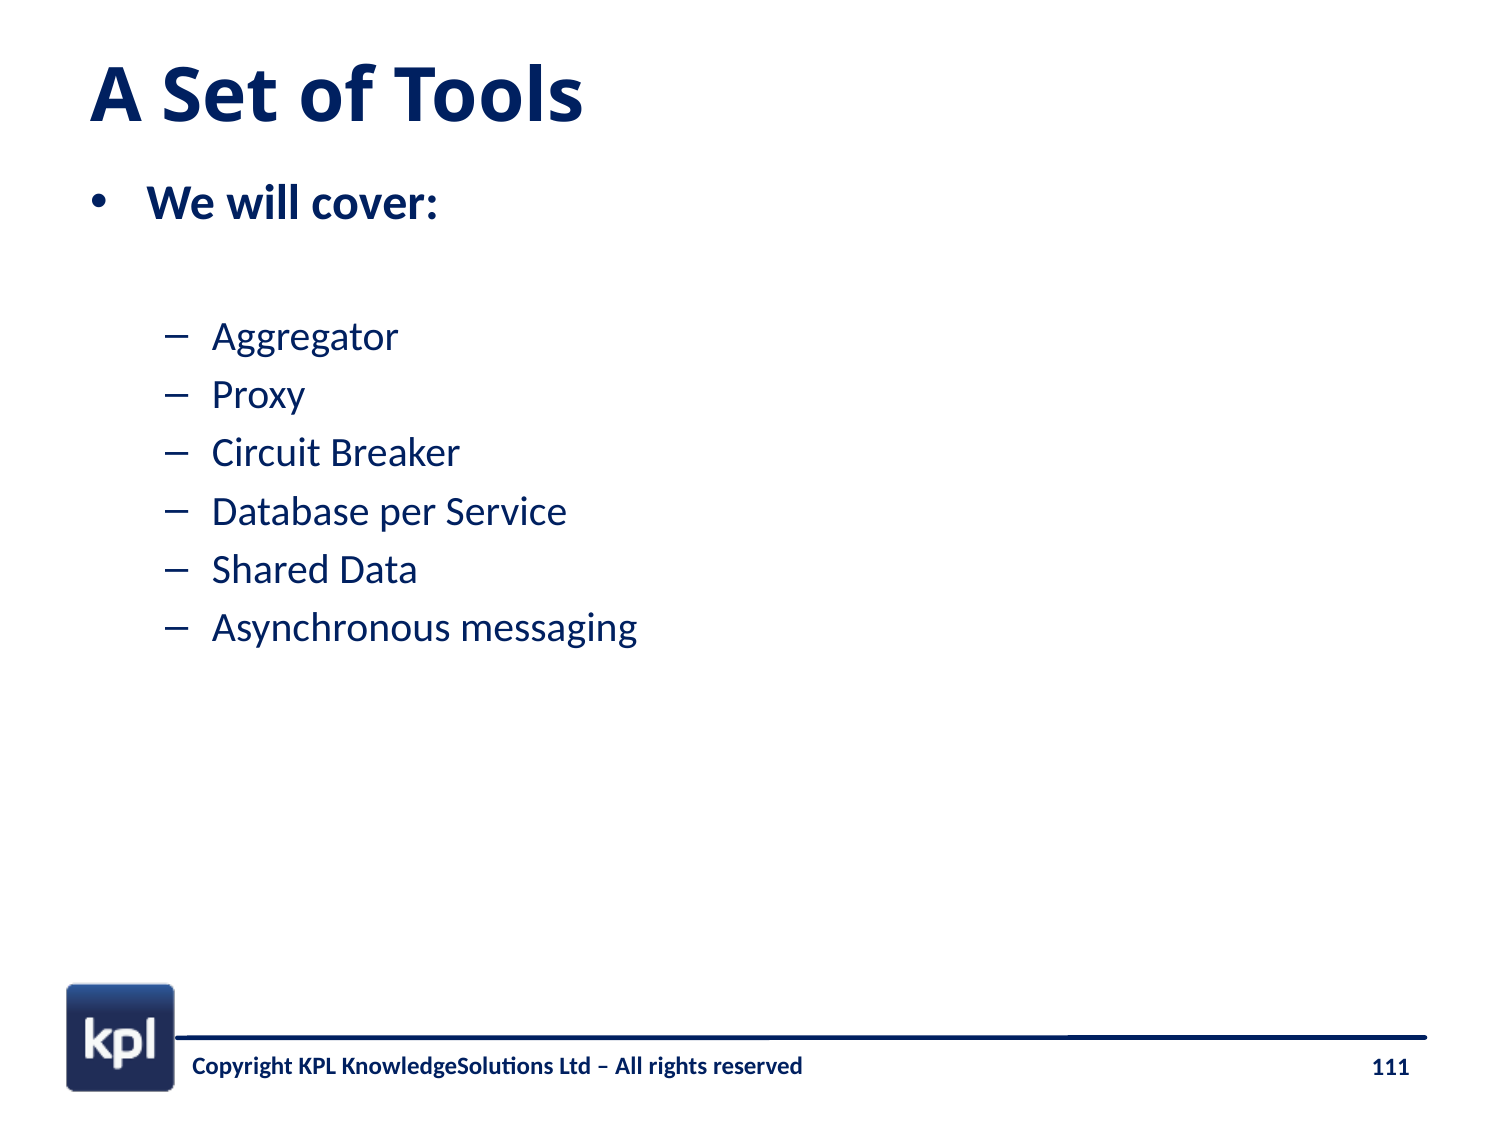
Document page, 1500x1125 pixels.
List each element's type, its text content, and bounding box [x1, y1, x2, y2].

picture [62, 980, 178, 1095]
title A Set of Tools [75, 45, 1471, 138]
list We will cover: Aggregator Proxy Circuit Breaker Database per Service Shared Data Asynchronous messaging [75, 162, 1425, 1013]
footer Copyright KPL KnowledgeSolutions Ltd – All rights reserved [177, 1050, 963, 1110]
slide_number 111 [987, 1042, 1425, 1103]
